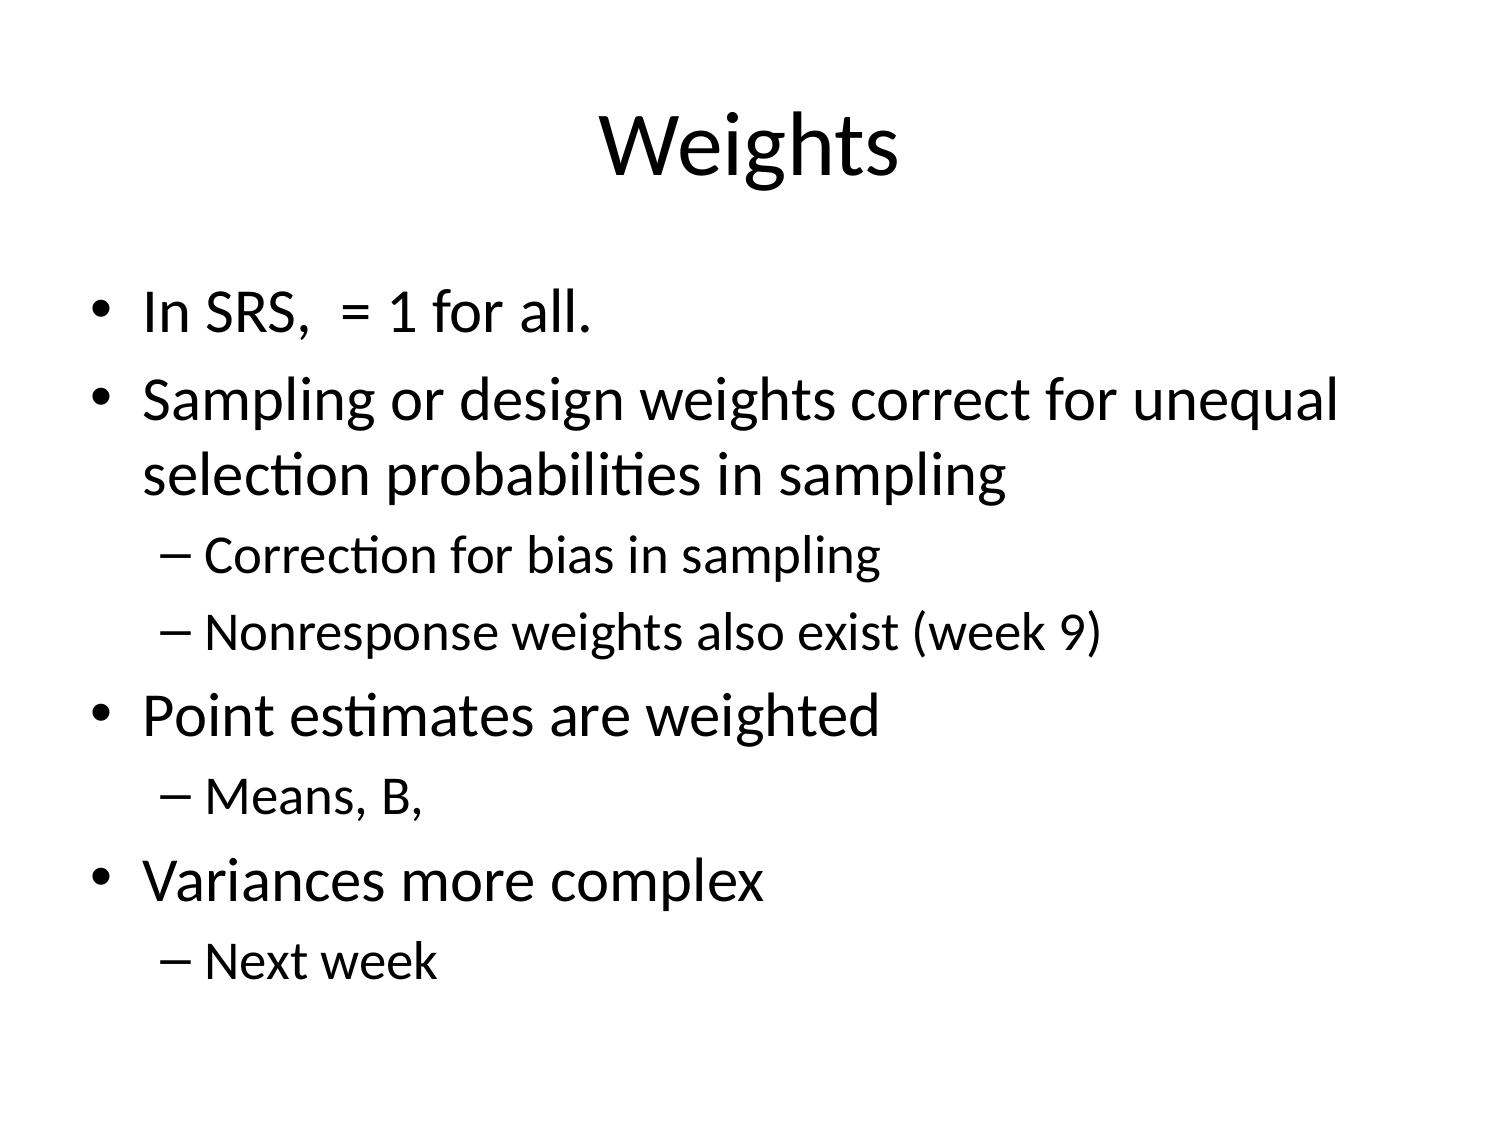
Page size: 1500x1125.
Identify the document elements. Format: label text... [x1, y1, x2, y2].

title Weights [75, 45, 1425, 233]
